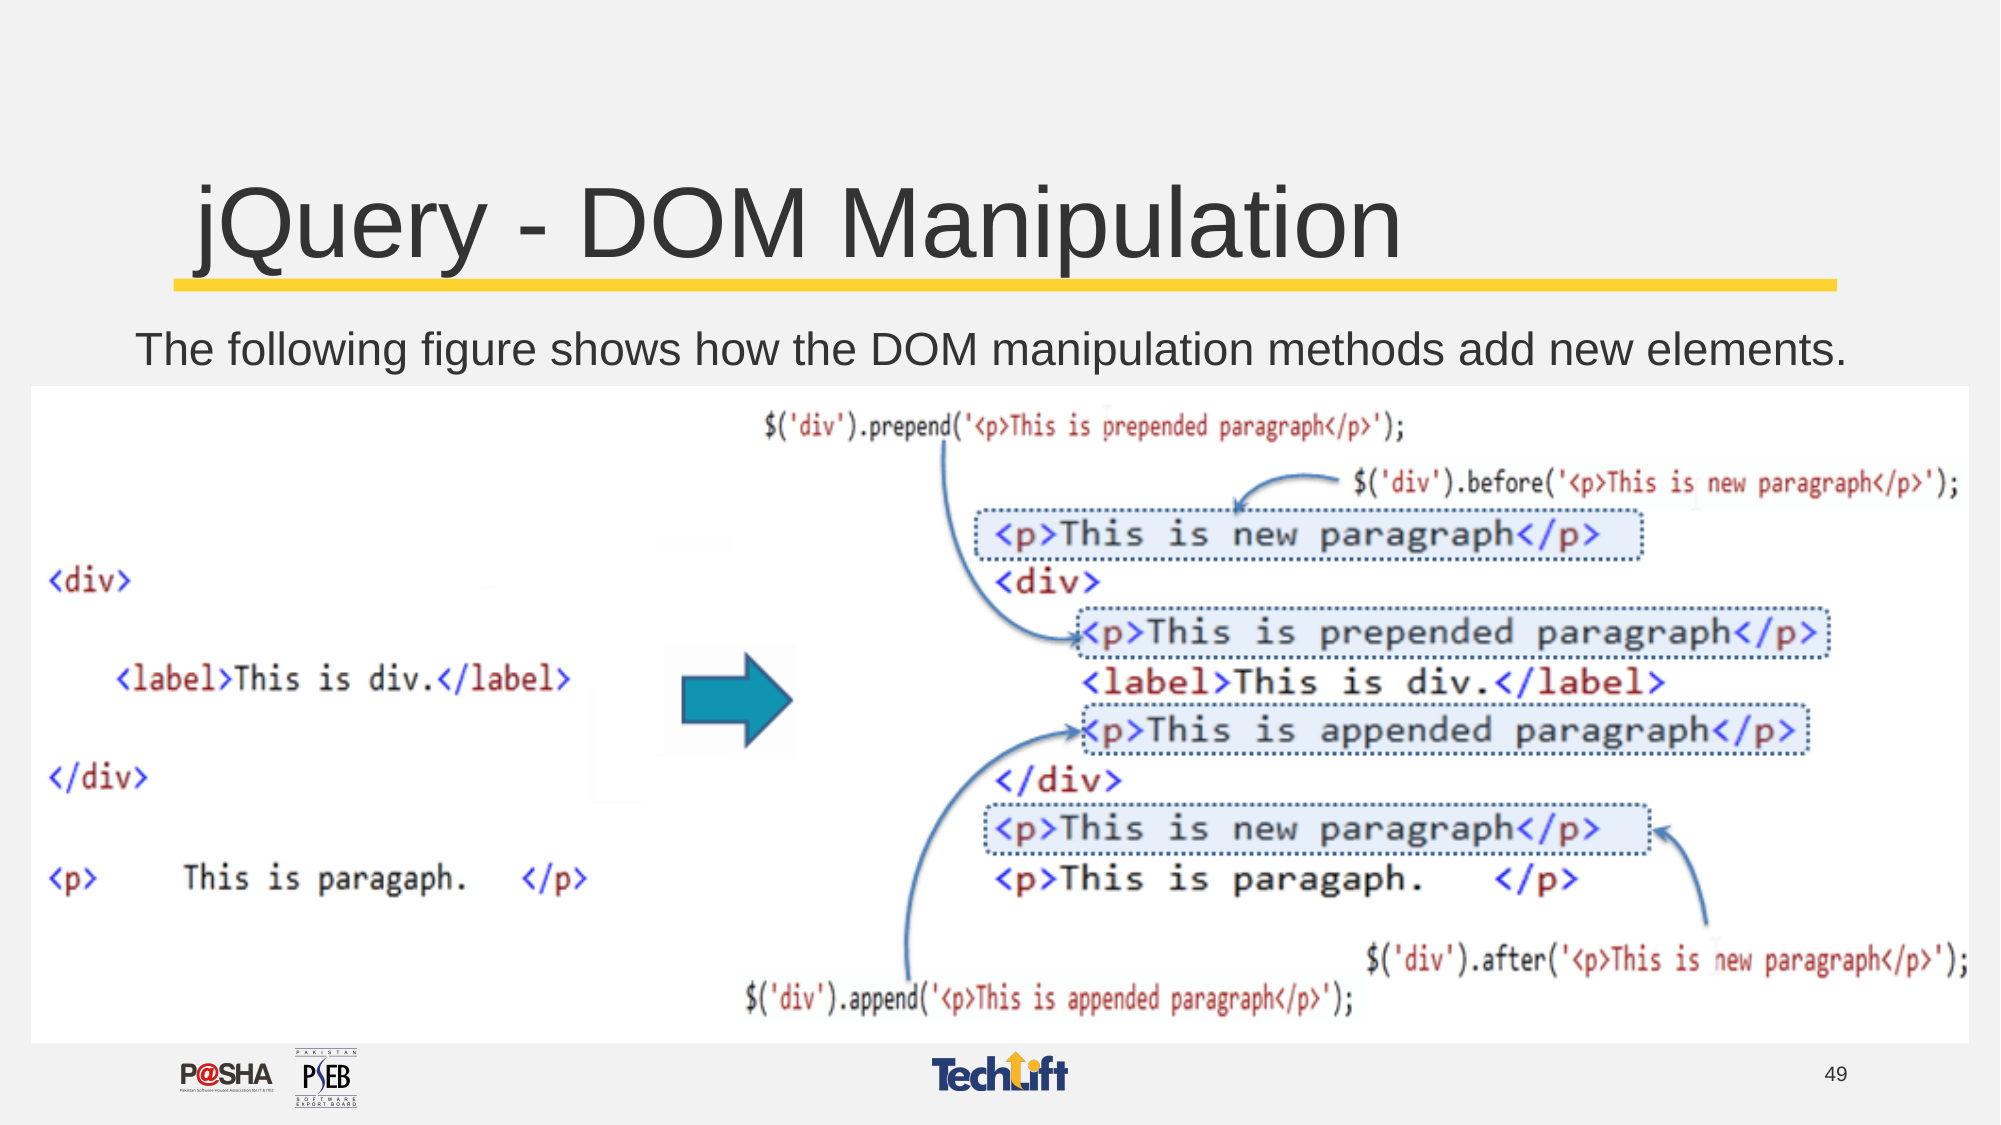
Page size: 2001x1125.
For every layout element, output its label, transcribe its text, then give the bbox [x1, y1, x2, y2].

picture [295, 1048, 357, 1108]
picture [31, 385, 1969, 1043]
list The following figure shows how the DOM manipulation methods add new elements. [134, 302, 1935, 382]
title jQuery - DOM Manipulation [180, 47, 1830, 285]
slide_number 49 [1412, 1054, 1863, 1103]
picture [180, 1063, 274, 1093]
picture [932, 1051, 1068, 1091]
